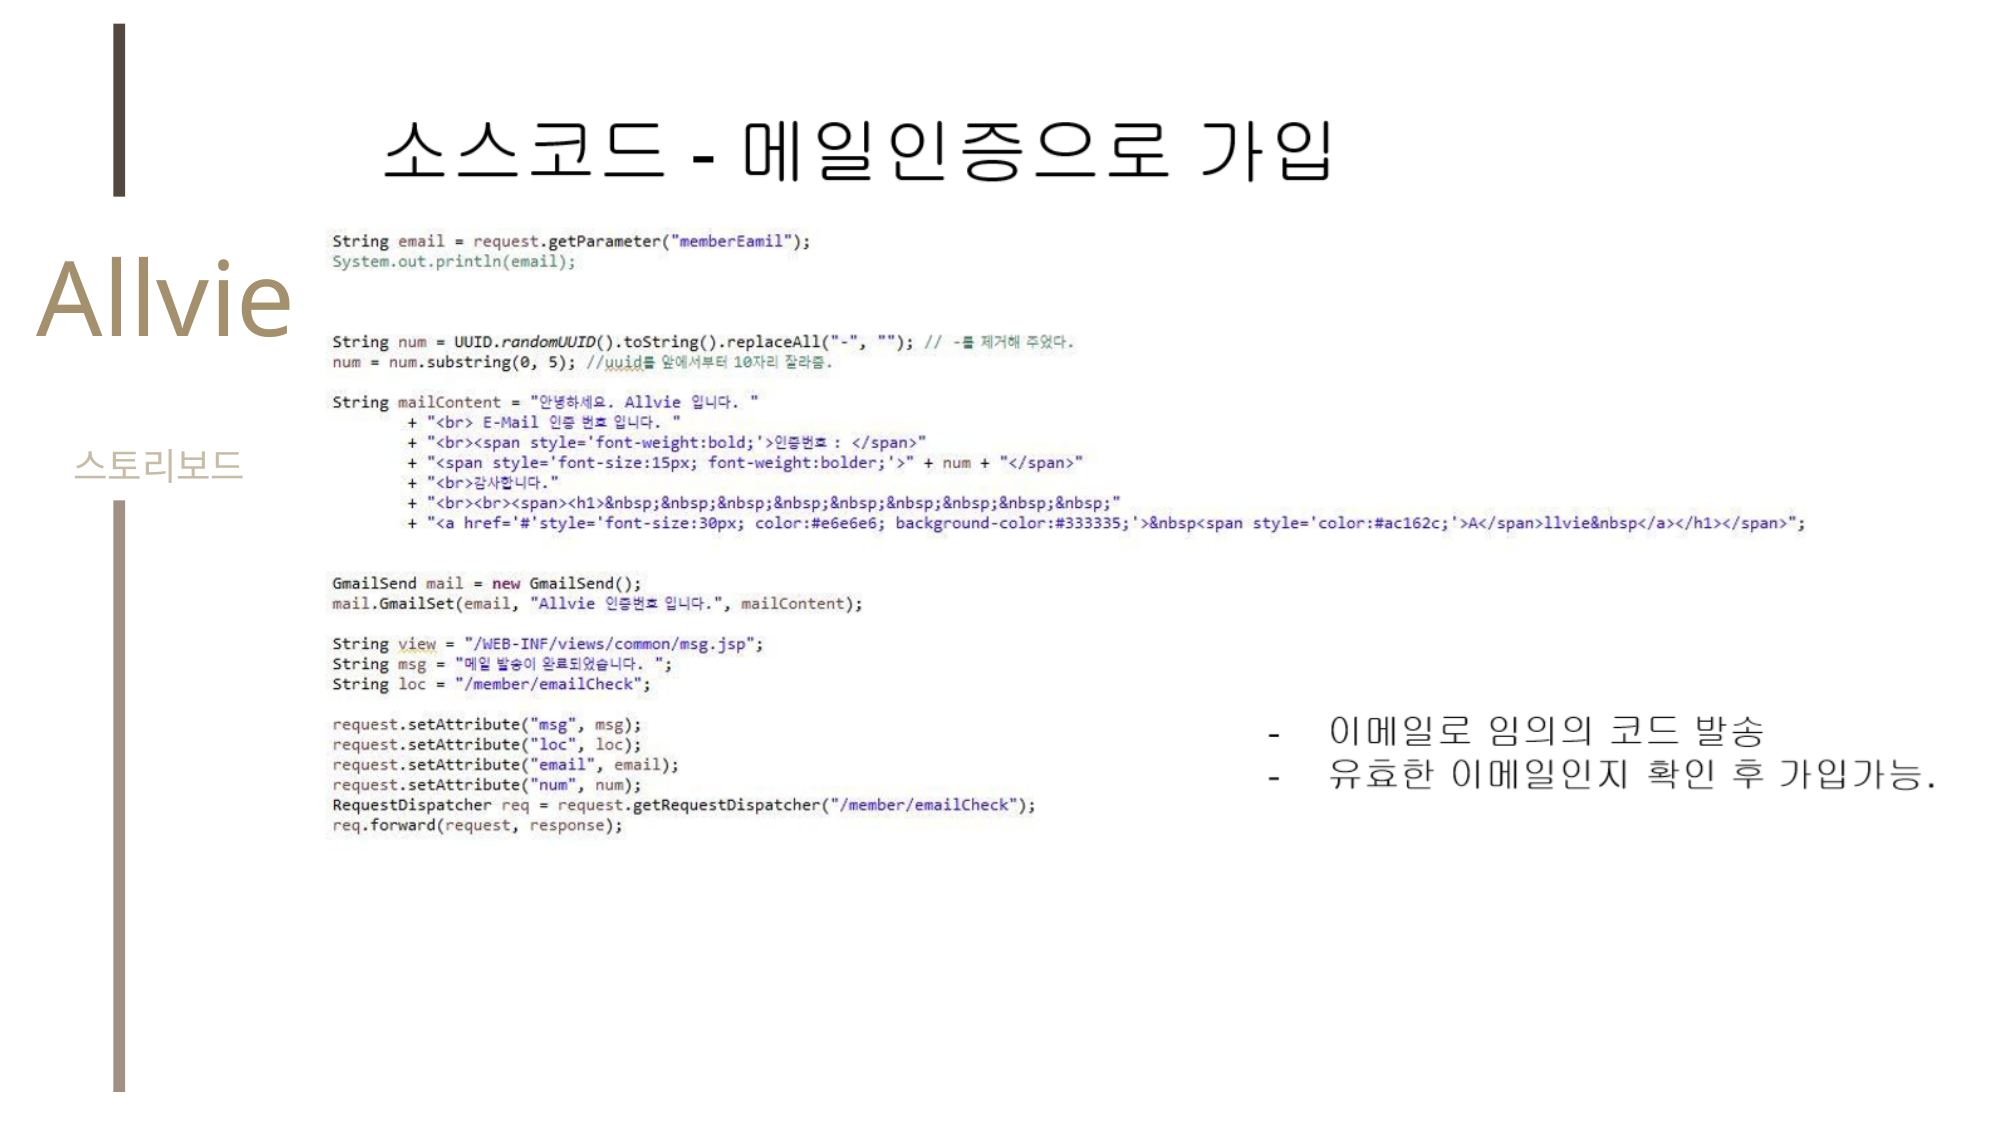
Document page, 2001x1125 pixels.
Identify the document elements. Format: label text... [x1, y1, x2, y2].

picture [314, 72, 1951, 860]
text_box Allvie [21, 225, 314, 491]
text_box [112, 23, 126, 198]
text_box 스토리보드 [58, 491, 261, 496]
text_box [112, 499, 126, 1093]
